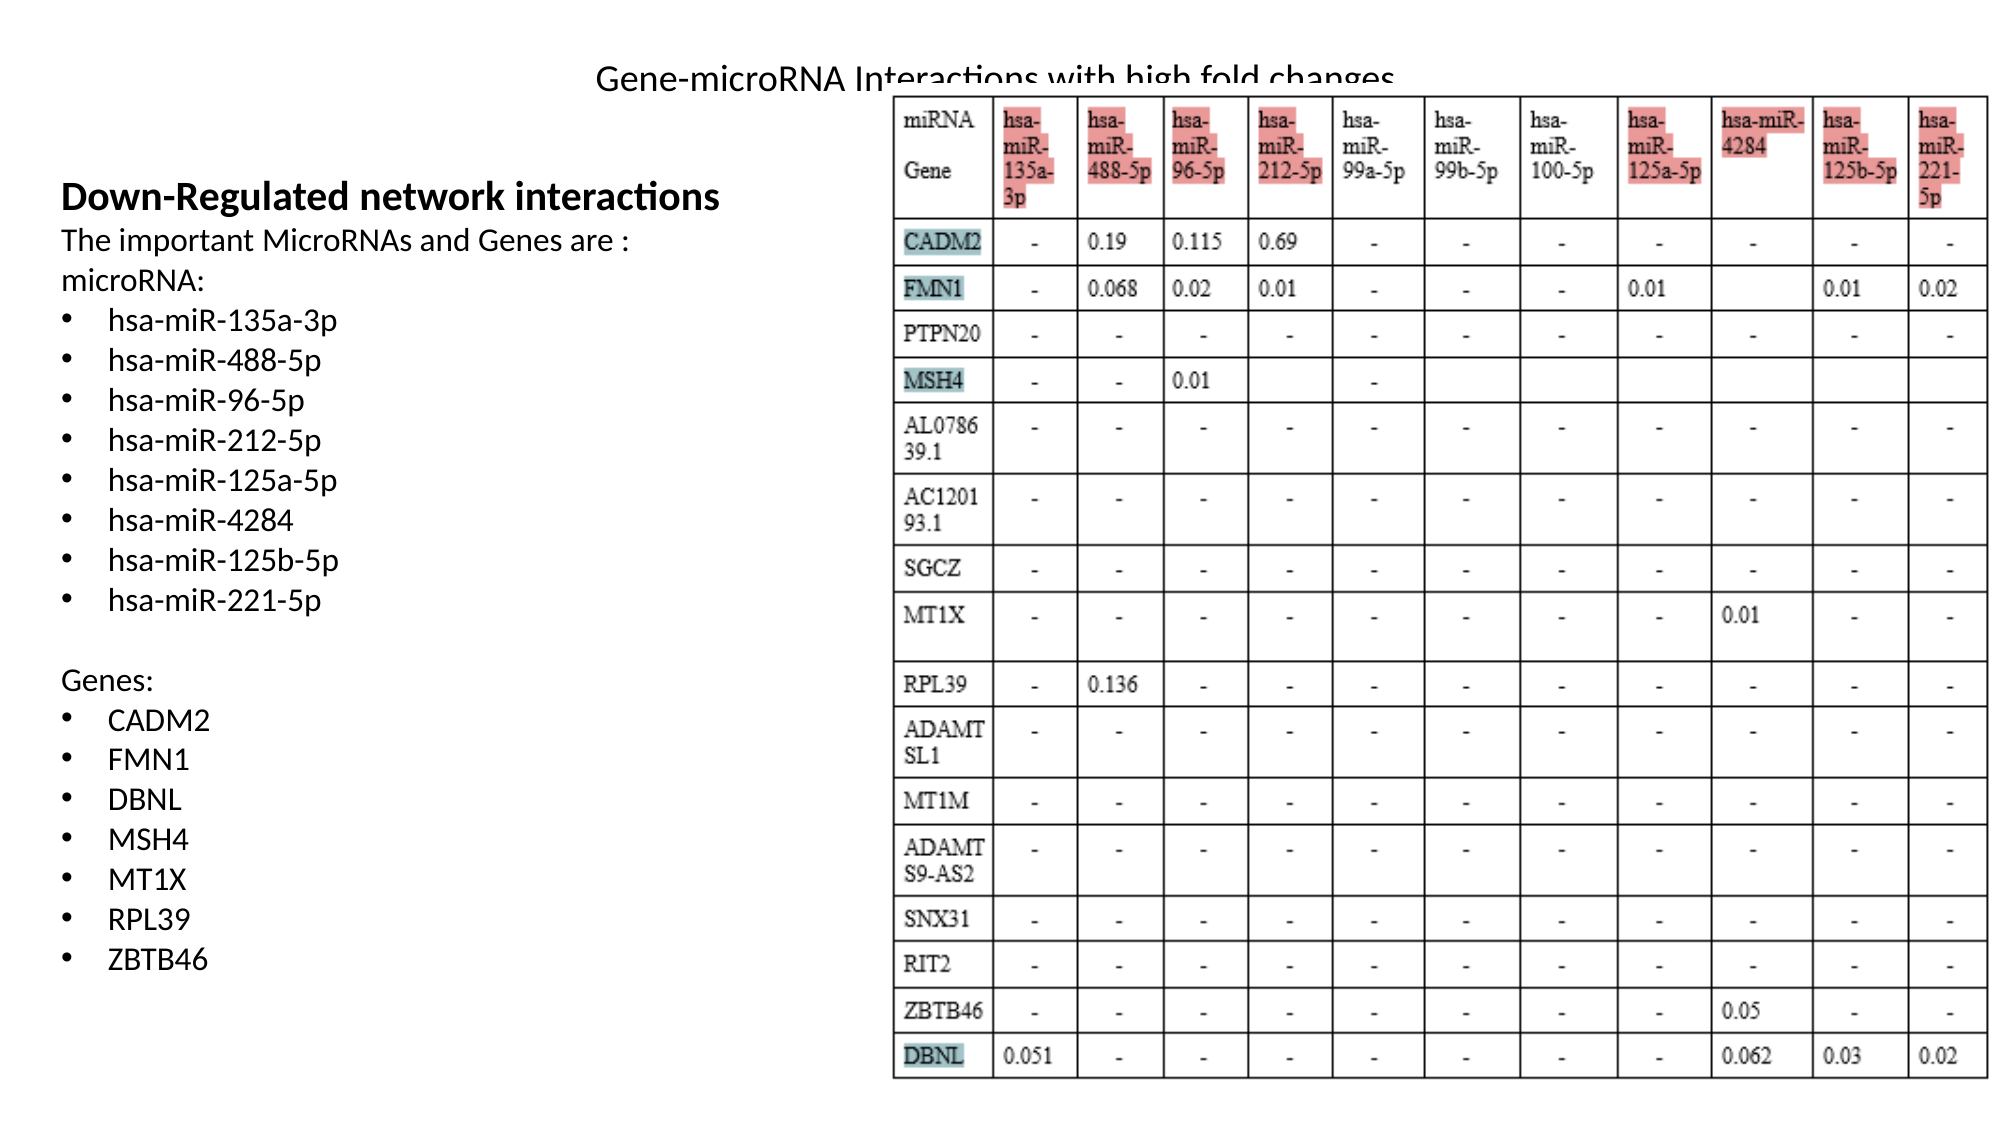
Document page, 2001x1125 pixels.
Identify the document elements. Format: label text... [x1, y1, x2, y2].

title Gene-microRNA Interactions with high fold changes [99, 45, 1900, 221]
picture [882, 82, 2000, 1098]
text_box Down-Regulated network interactions The important MicroRNAs and Genes are : microRNA: hsa-miR-135a-3p hsa-miR-488-5p hsa-miR-96-5p hsa-miR-212-5p hsa-miR-125a-5p hsa-miR-4284 hsa-miR-125b-5p hsa-miR-221-5p Genes: CADM2 FMN1 DBNL MSH4 MT1X RPL39 ZBTB46 [46, 161, 767, 1030]
